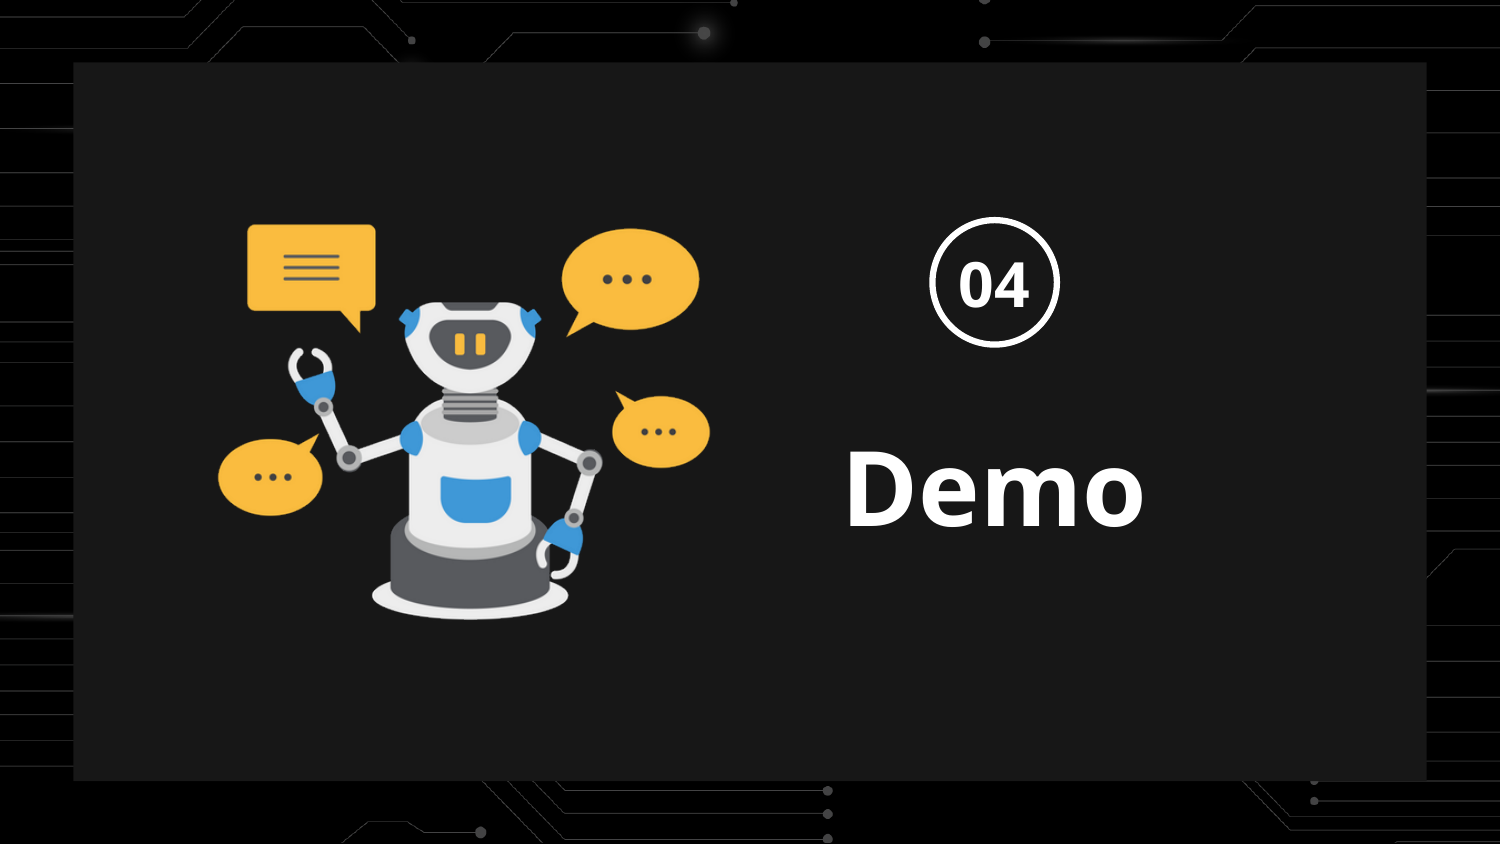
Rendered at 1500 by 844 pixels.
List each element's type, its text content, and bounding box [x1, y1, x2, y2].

picture [0, 0, 1500, 843]
title Demo [718, 407, 1443, 562]
text_box 04 [932, 220, 1057, 345]
